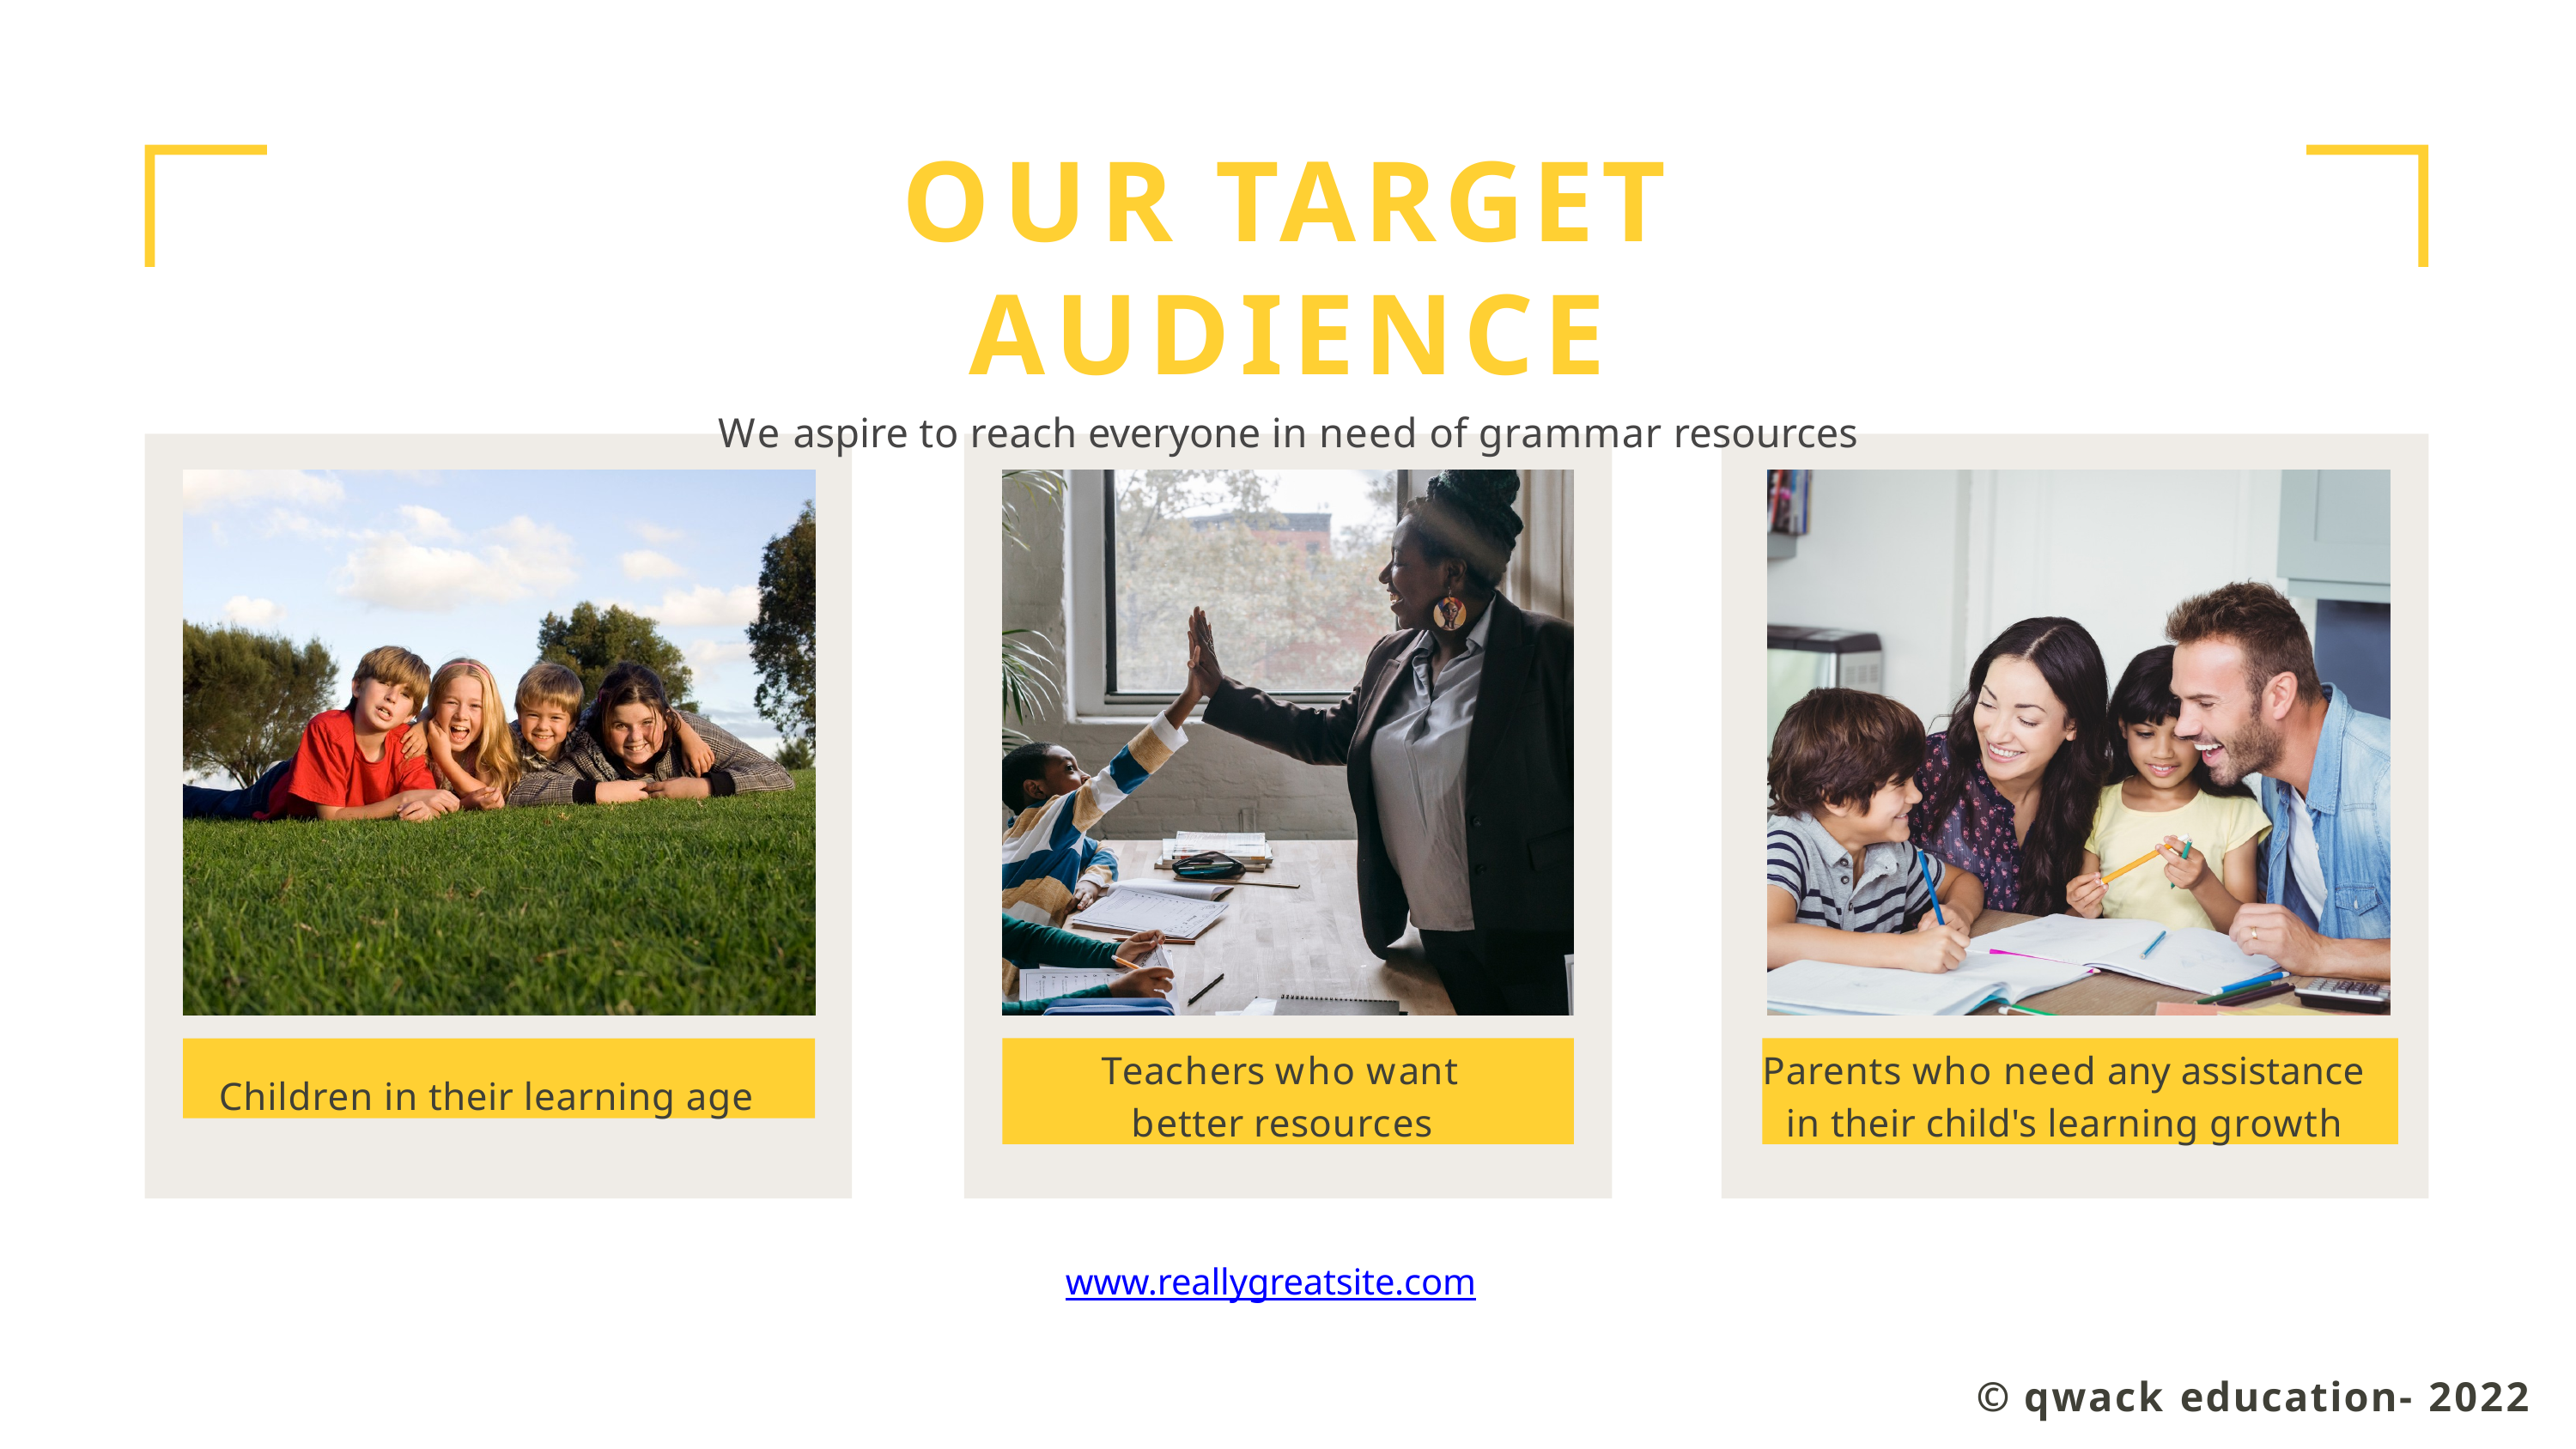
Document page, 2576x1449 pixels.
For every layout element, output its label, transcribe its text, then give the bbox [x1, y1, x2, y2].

text_box Teachers who want better resources [1002, 1038, 1574, 1144]
text_box Children in their learning age [183, 1038, 816, 1119]
text_box [2306, 144, 2429, 267]
text_box [144, 433, 853, 1199]
text_box [1721, 433, 2429, 1199]
text_box [144, 144, 267, 267]
text_box Parents who need any assistance in their child's learning growth [1762, 1038, 2398, 1144]
footer © qwack education- 2022 [1974, 1369, 2555, 1449]
title OUR TARGET AUDIENCE We aspire to reach everyone in need of grammar resources [600, 97, 1976, 457]
picture [182, 470, 816, 1016]
text_box [963, 457, 1613, 1199]
picture [1767, 470, 2391, 1016]
text_box www.reallygreatsite.com [1063, 1258, 1513, 1309]
picture [1002, 470, 1575, 1016]
